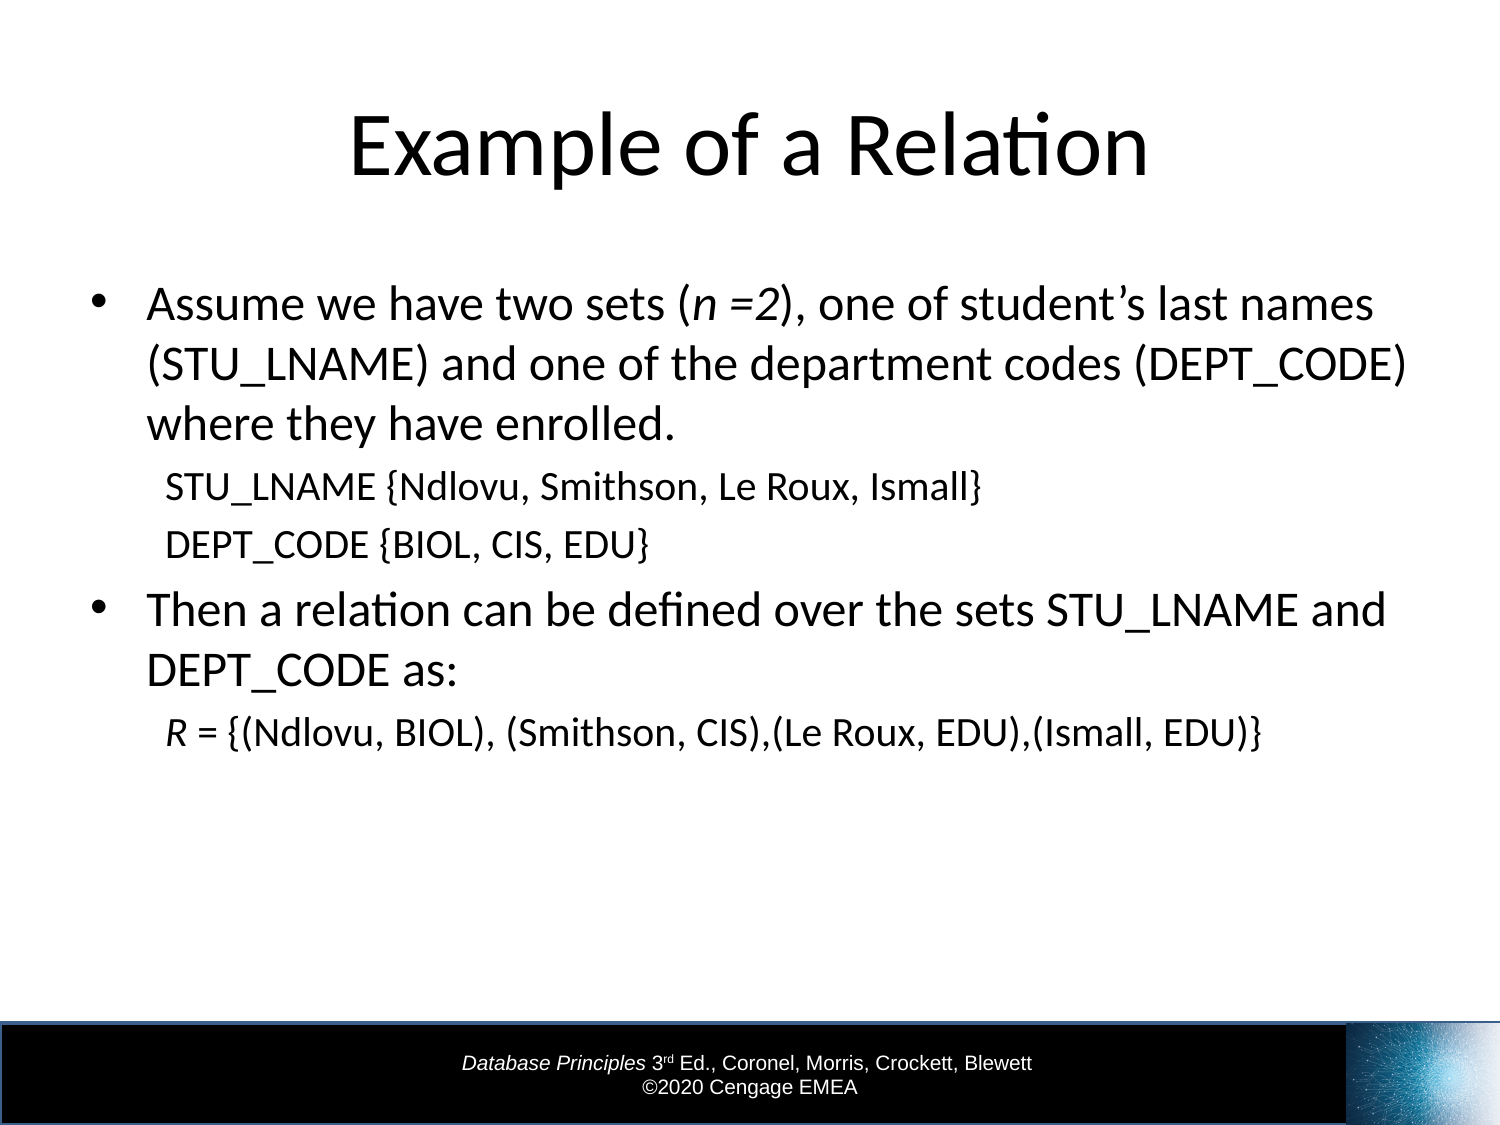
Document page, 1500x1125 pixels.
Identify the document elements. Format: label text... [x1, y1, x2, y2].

list Assume we have two sets (n =2), one of student’s last names (STU_LNAME) and one of the department codes (DEPT_CODE) where they have enrolled. STU_LNAME {Ndlovu, Smithson, Le Roux, Ismall} DEPT_CODE {BIOL, CIS, EDU} Then a relation can be defined over the sets STU_LNAME and DEPT_CODE as: R = {(Ndlovu, BIOL), (Smithson, CIS),(Le Roux, EDU),(Ismall, EDU)} [75, 262, 1425, 1005]
title Example of a Relation [75, 45, 1425, 233]
footer [62, 1037, 1325, 1080]
picture [1346, 1023, 1500, 1125]
